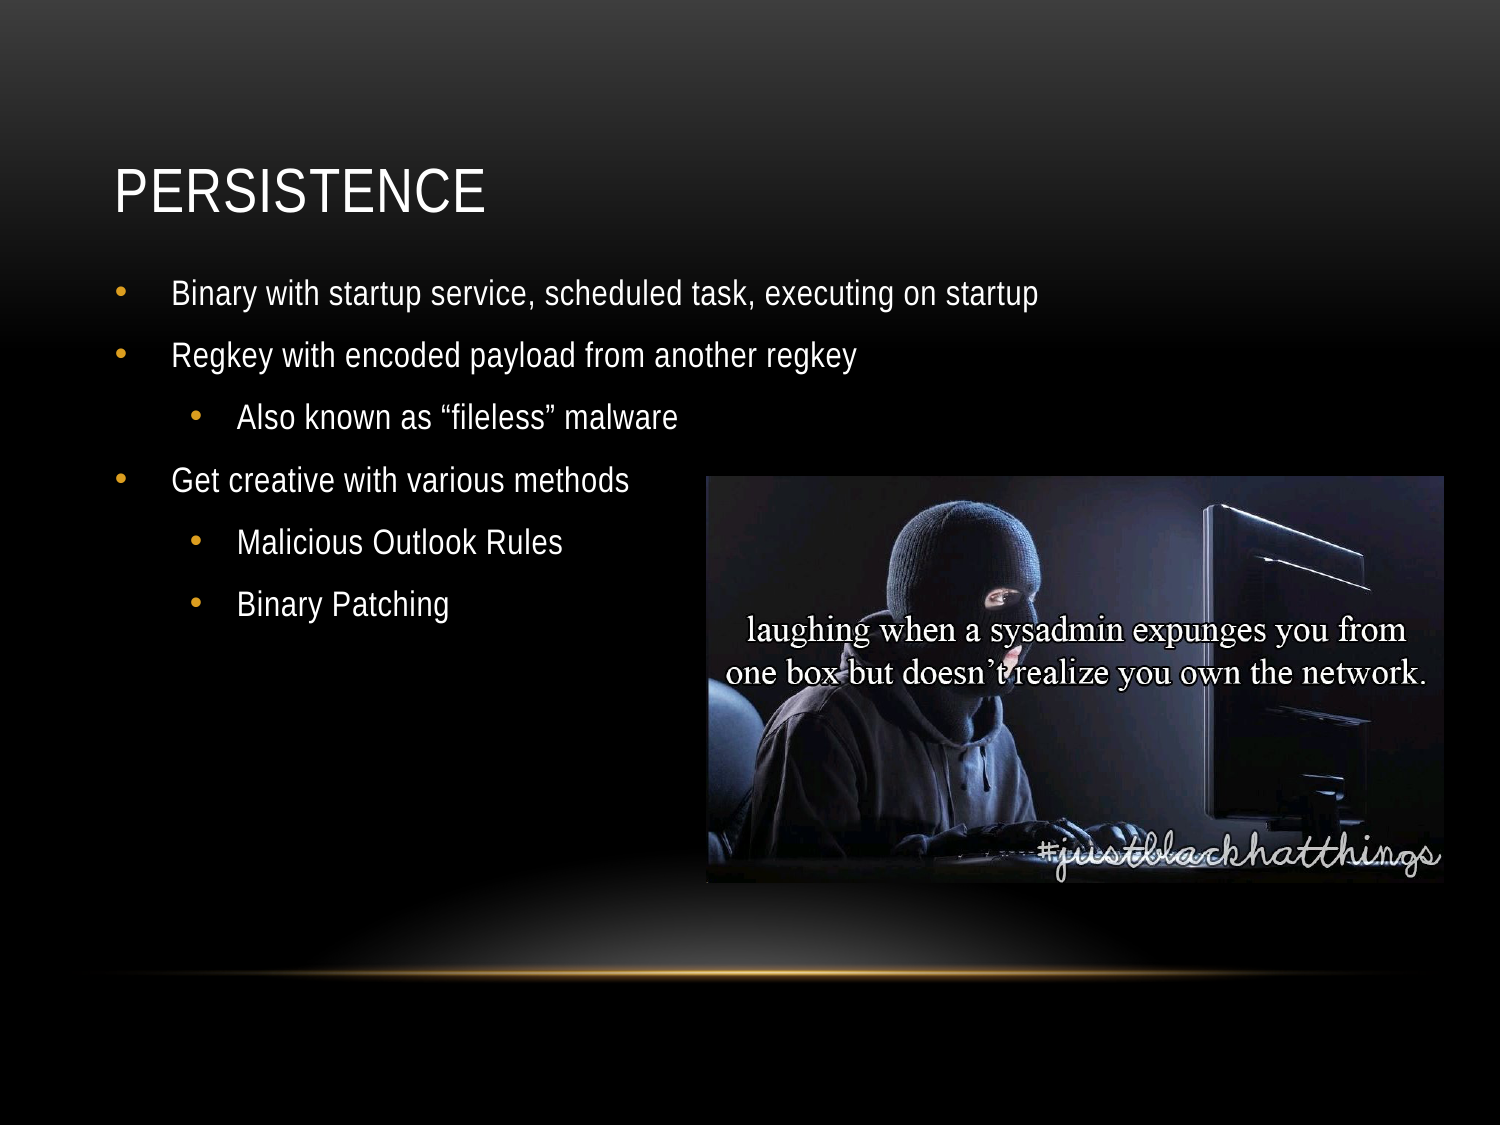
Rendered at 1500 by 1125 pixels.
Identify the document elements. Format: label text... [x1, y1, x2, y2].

title Persistence [99, 45, 1400, 233]
list Binary with startup service, scheduled task, executing on startup Regkey with encoded payload from another regkey Also known as “fileless” malware Get creative with various methods Malicious Outlook Rules Binary Patching [99, 262, 1400, 938]
picture [0, 0, 1500, 1125]
